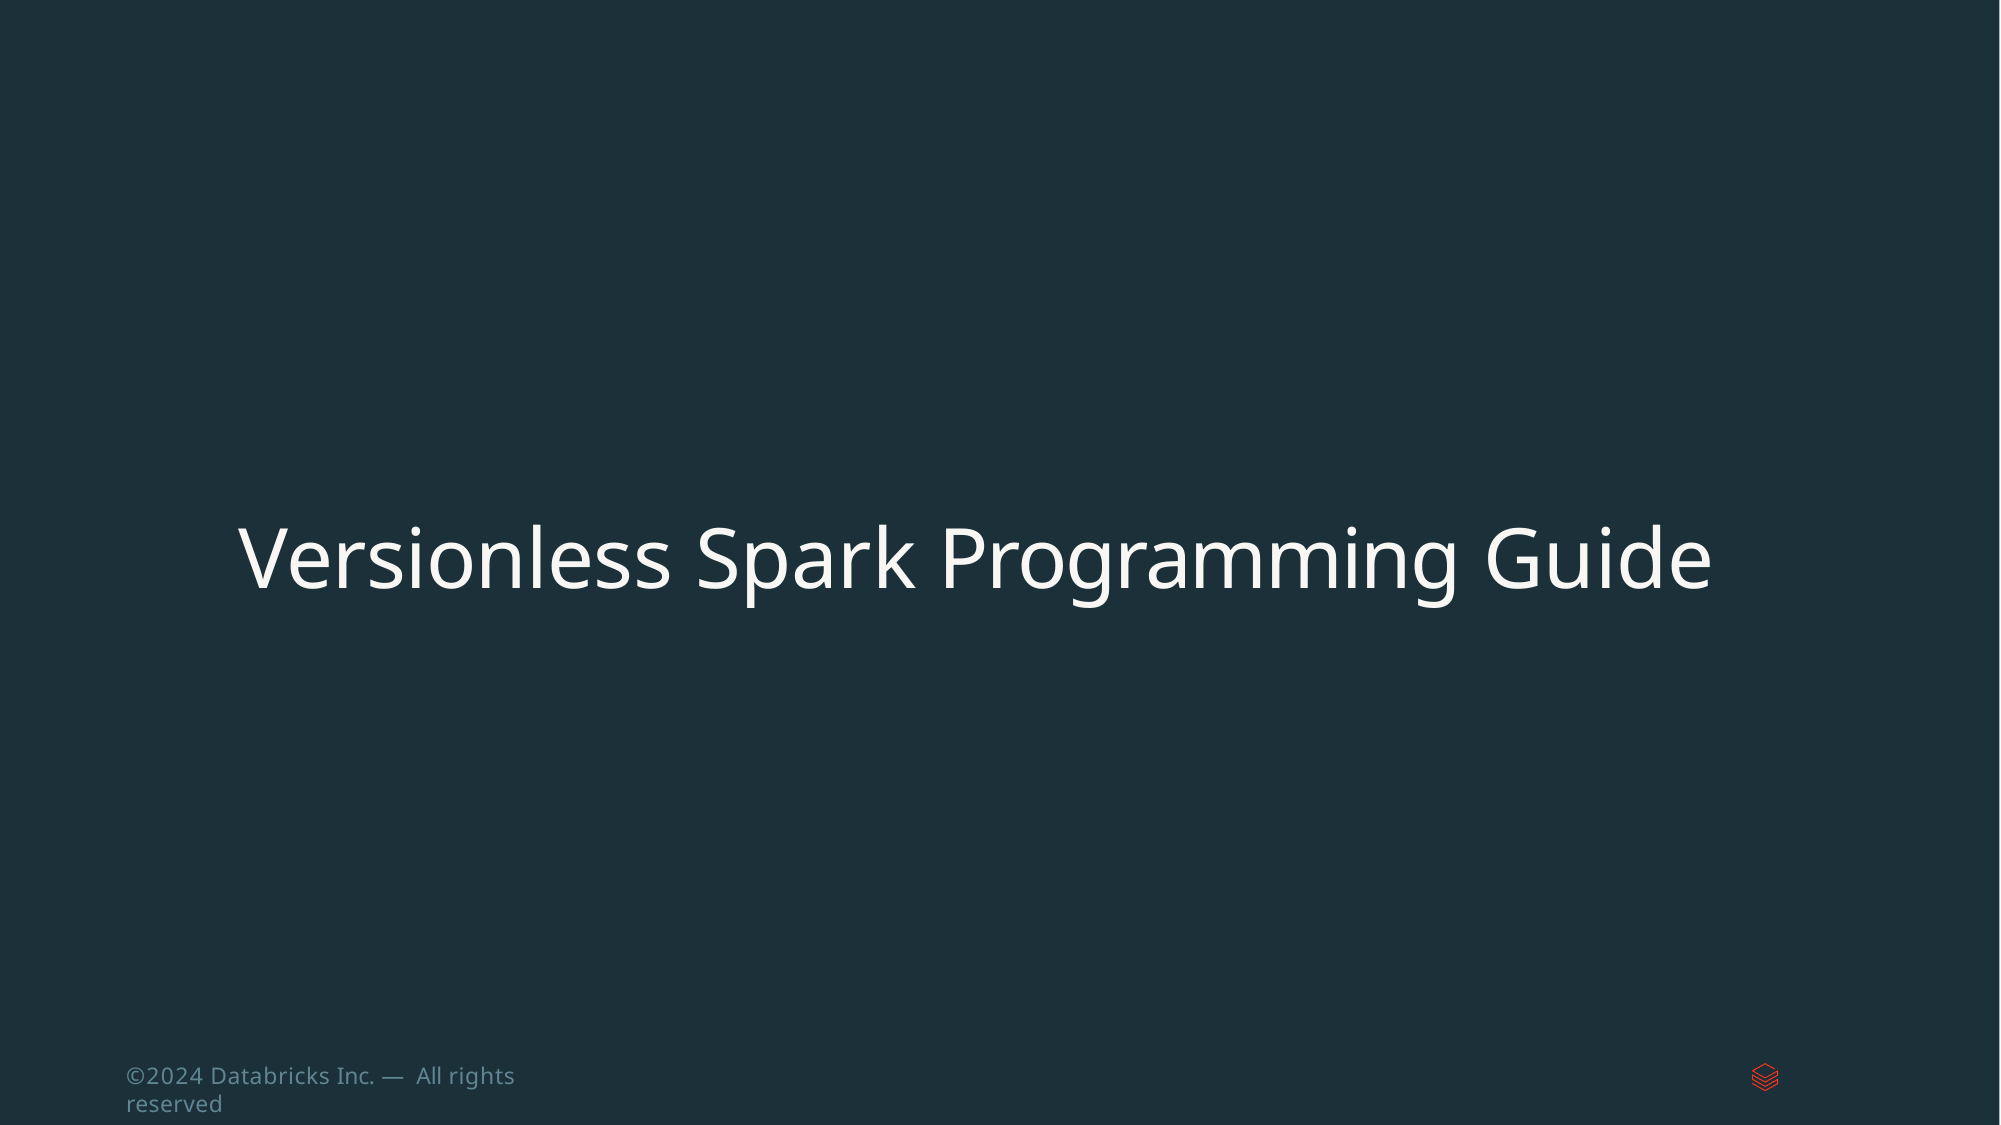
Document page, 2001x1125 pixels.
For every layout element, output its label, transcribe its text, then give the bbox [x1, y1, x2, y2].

footer ©2024 Databricks Inc. — All rights reserved [123, 1059, 586, 1125]
title Versionless Spark Programming Guide [236, 503, 1743, 694]
picture [1749, 1061, 1781, 1093]
text_box [0, 0, 2000, 1125]
